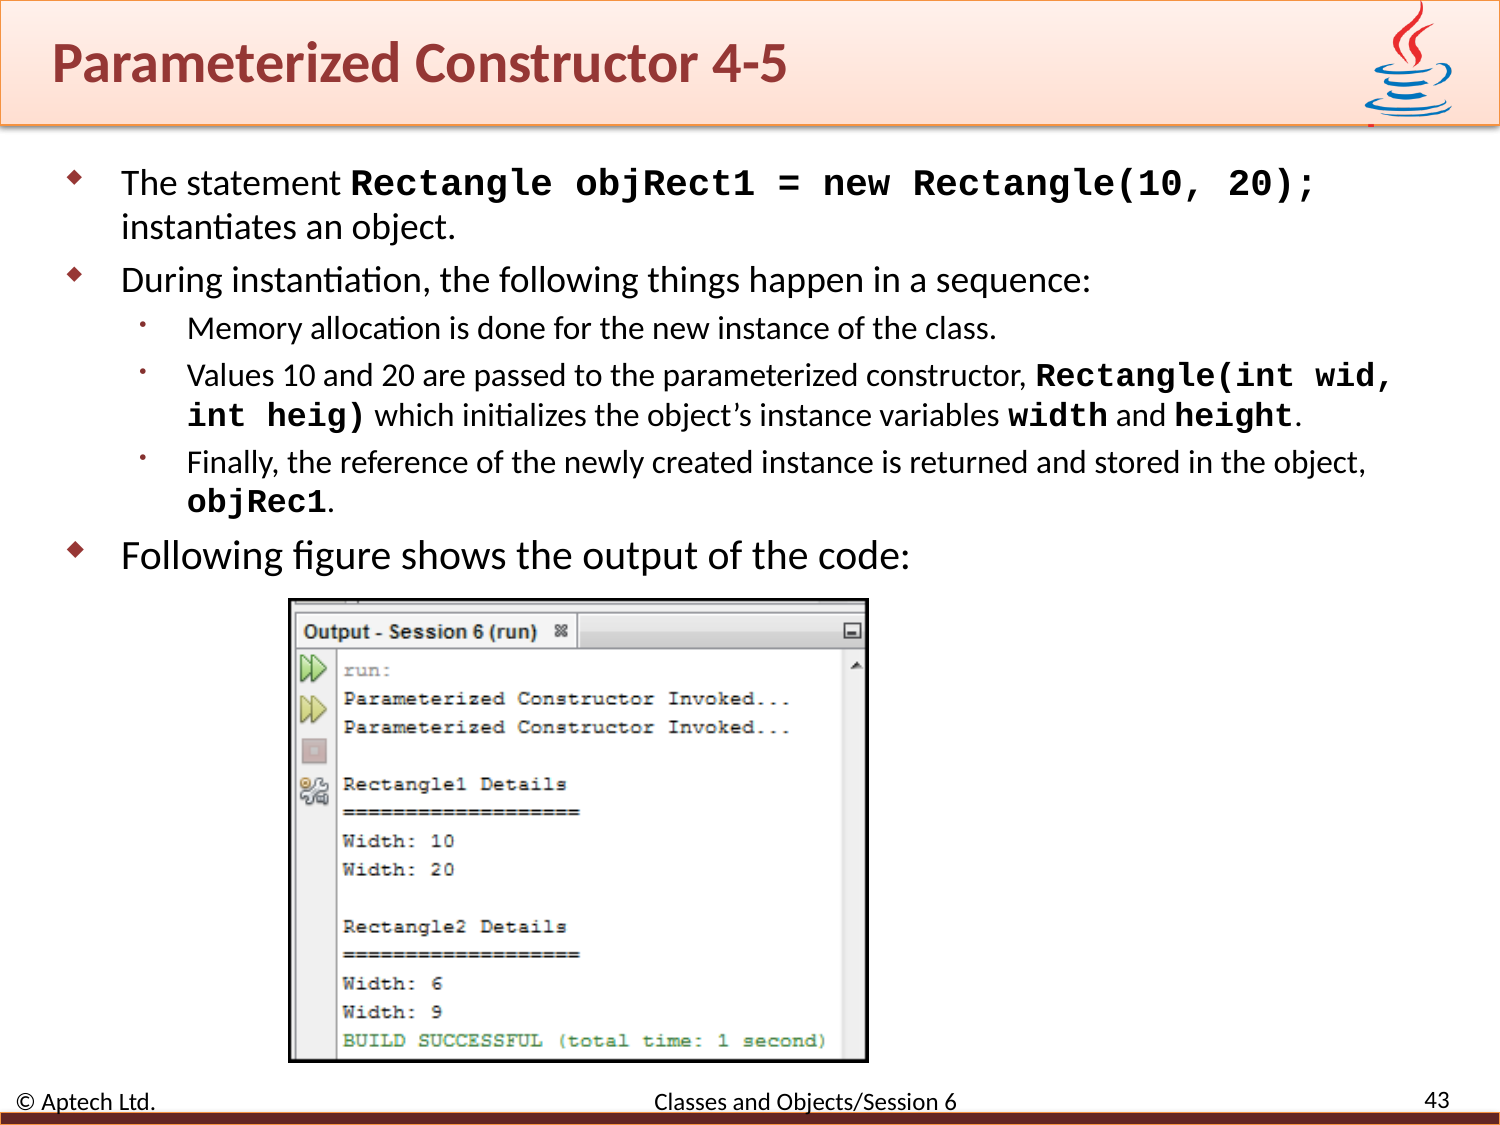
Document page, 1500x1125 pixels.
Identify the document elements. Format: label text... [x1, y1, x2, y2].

title Parameterized Constructor 4-5 [37, 24, 1288, 93]
picture [288, 598, 869, 1063]
picture [1362, 0, 1454, 127]
slide_number 43 [1337, 1084, 1465, 1113]
footer © Aptech Ltd. Classes and Objects/Session 6 [0, 1087, 1325, 1113]
list The statement Rectangle objRect1 = new Rectangle(10, 20); instantiates an object. During instantiation, the following things happen in a sequence: Memory allocation is done for the new instance of the class. Values 10 and 20 are passed to the parameterized constructor, Rectangle(int wid, int heig) which initializes the object’s instance variables width and height. Finally, the reference of the newly created instance is returned and stored in the object, objRec1. Following figure shows the output of the code: [49, 149, 1463, 1013]
